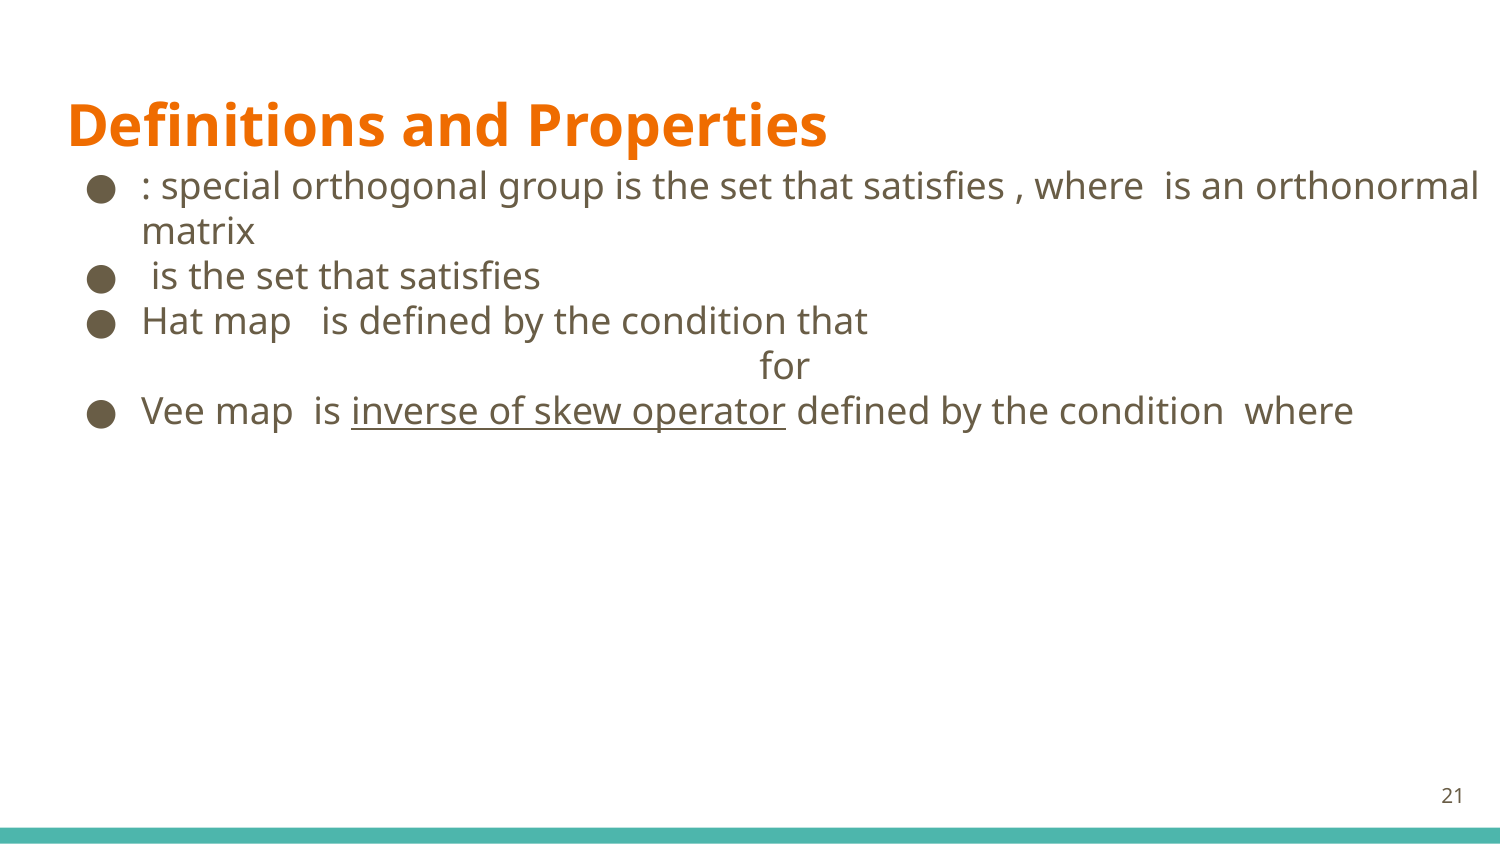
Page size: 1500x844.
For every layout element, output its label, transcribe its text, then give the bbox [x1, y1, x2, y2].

title Definitions and Properties [51, 72, 1449, 189]
slide_number 21 [1389, 764, 1480, 830]
